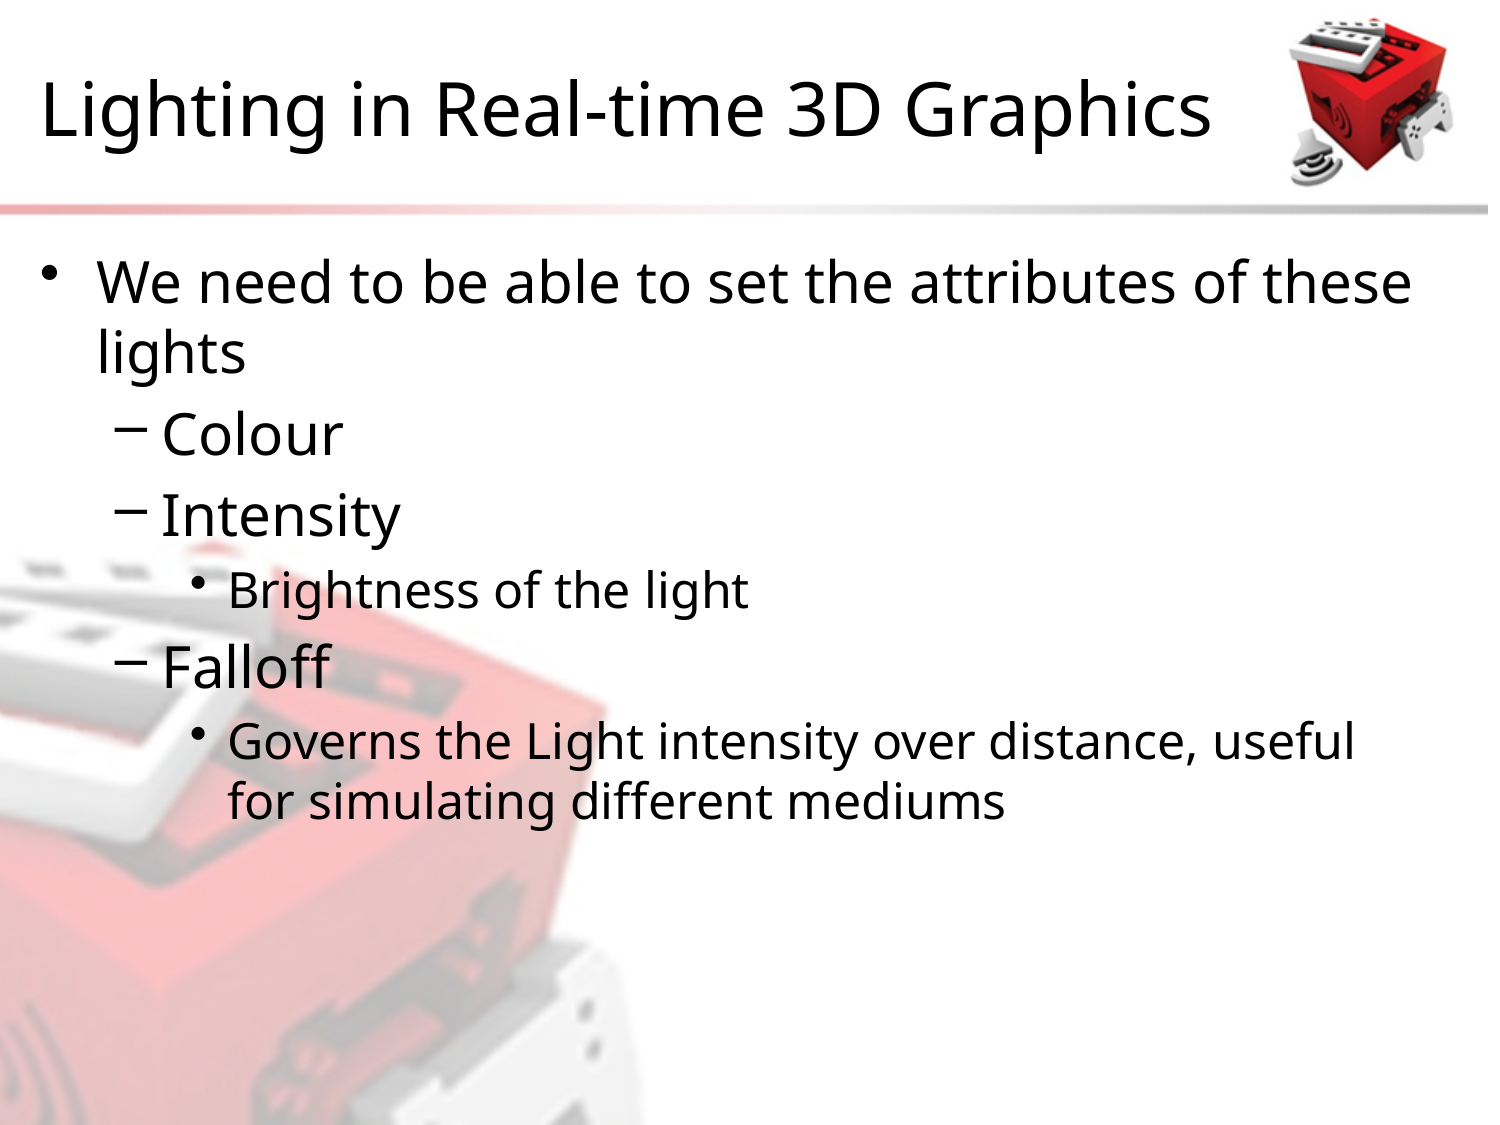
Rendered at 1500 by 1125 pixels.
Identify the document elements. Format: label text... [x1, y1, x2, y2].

list We need to be able to set the attributes of these lights Colour Intensity Brightness of the light Falloff Governs the Light intensity over distance, useful for simulating different mediums [24, 237, 1450, 1000]
title Lighting in Real-time 3D Graphics [24, 12, 1275, 200]
picture [0, 1, 1488, 1125]
